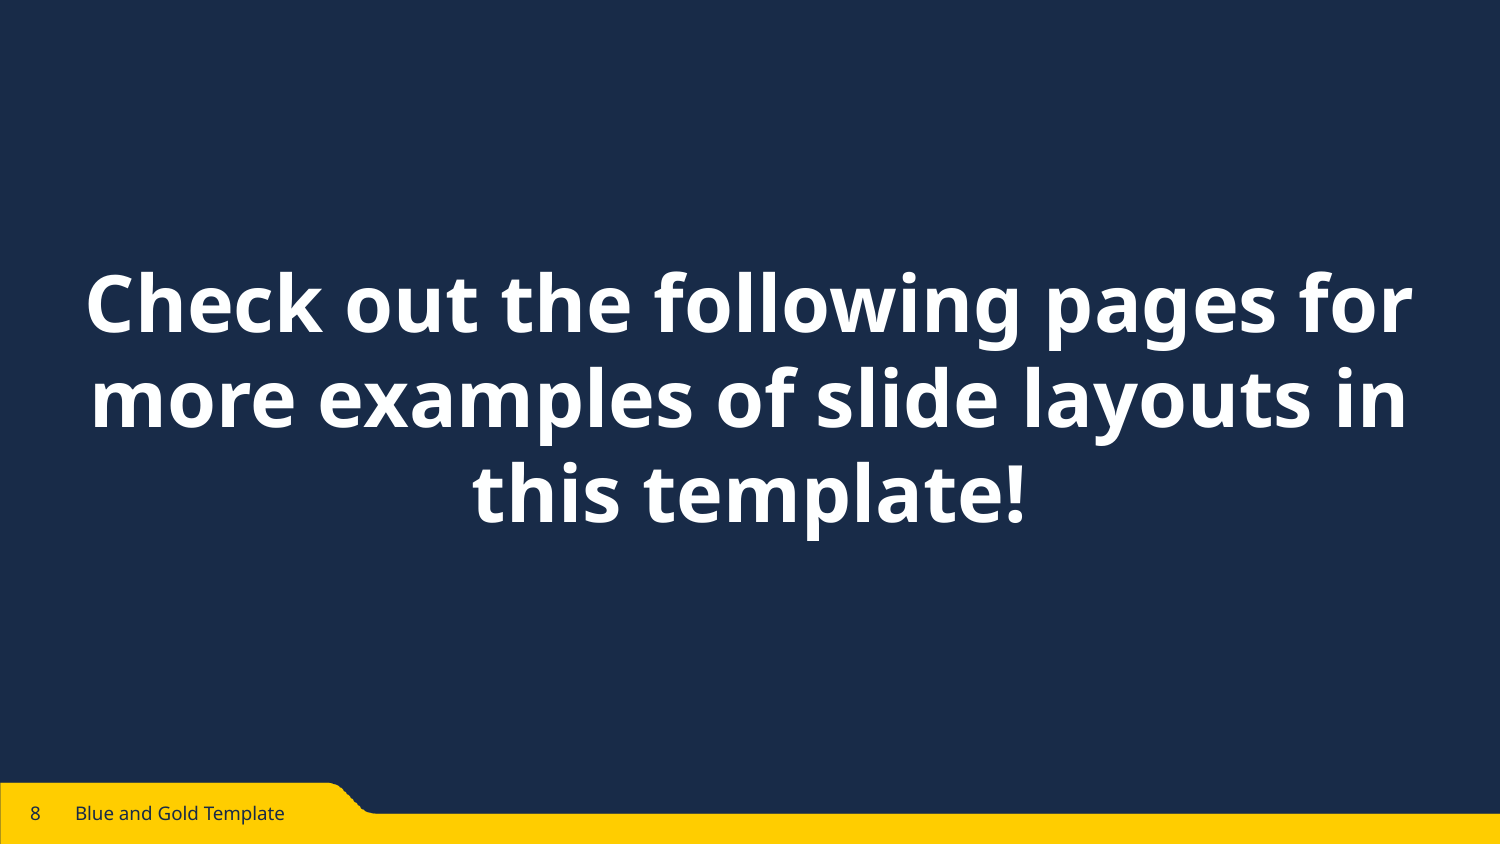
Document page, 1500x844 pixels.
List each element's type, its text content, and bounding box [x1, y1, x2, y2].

list Check out the following pages for more examples of slide layouts in this template! [75, 65, 1425, 727]
footer Blue and Gold Template [75, 796, 332, 833]
slide_number 8 [30, 796, 75, 833]
picture [0, 773, 1500, 844]
